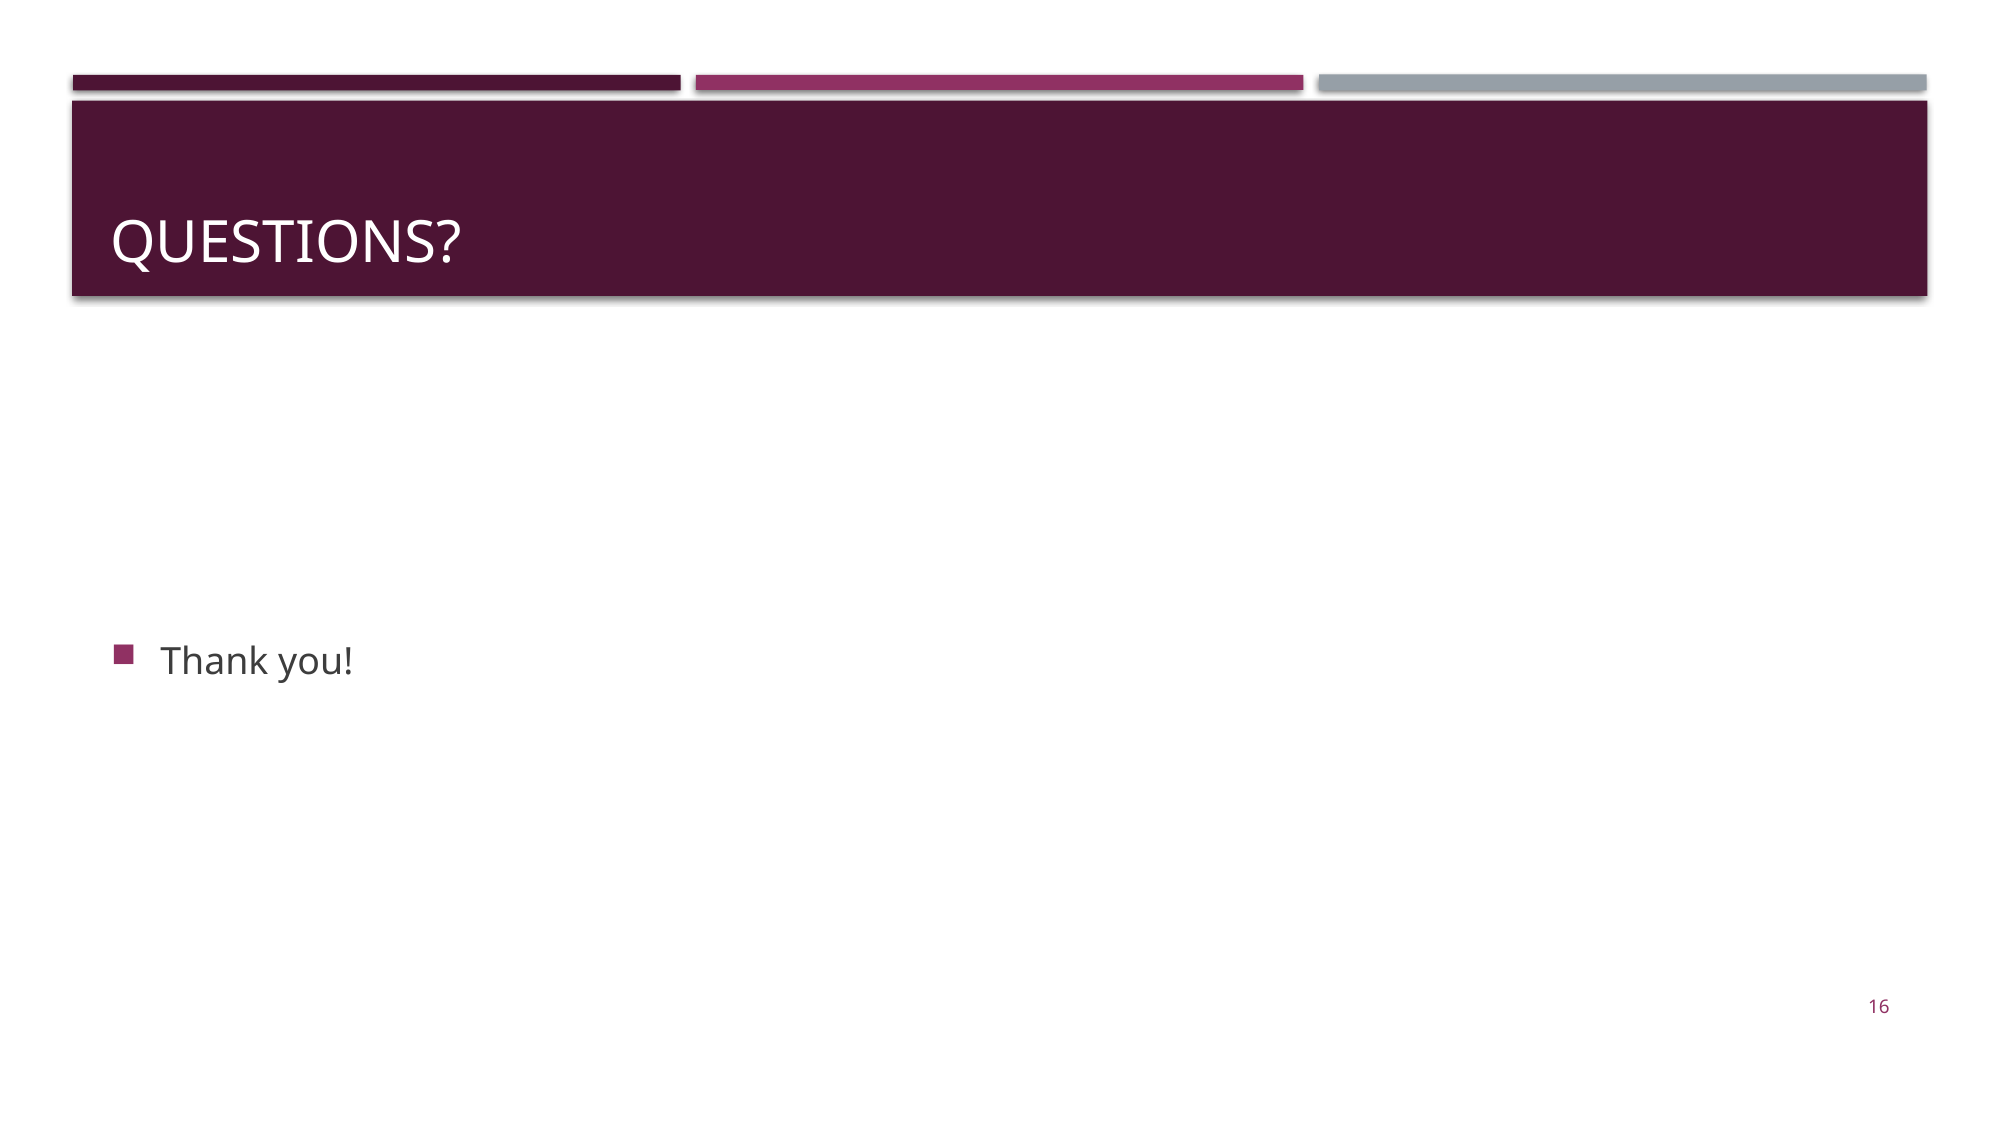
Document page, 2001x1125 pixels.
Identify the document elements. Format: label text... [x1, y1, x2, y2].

slide_number 16 [1732, 977, 1905, 1037]
title Questions? [95, 115, 1905, 282]
list Thank you! [95, 357, 1905, 962]
